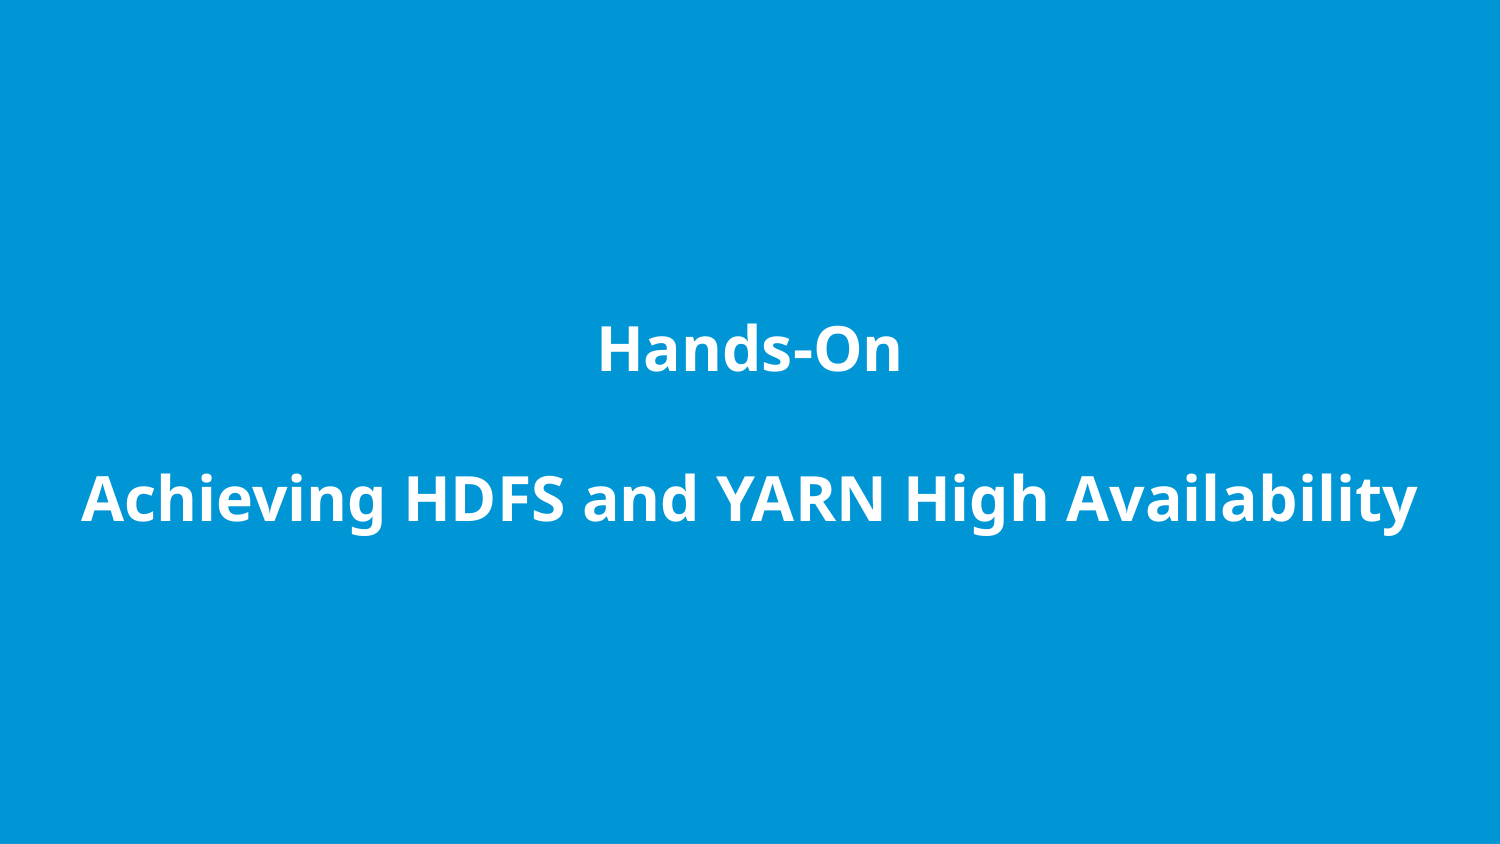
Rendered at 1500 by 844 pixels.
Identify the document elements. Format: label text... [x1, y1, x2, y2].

text_box Hands-On Achieving HDFS and YARN High Availability [0, 0, 1500, 844]
